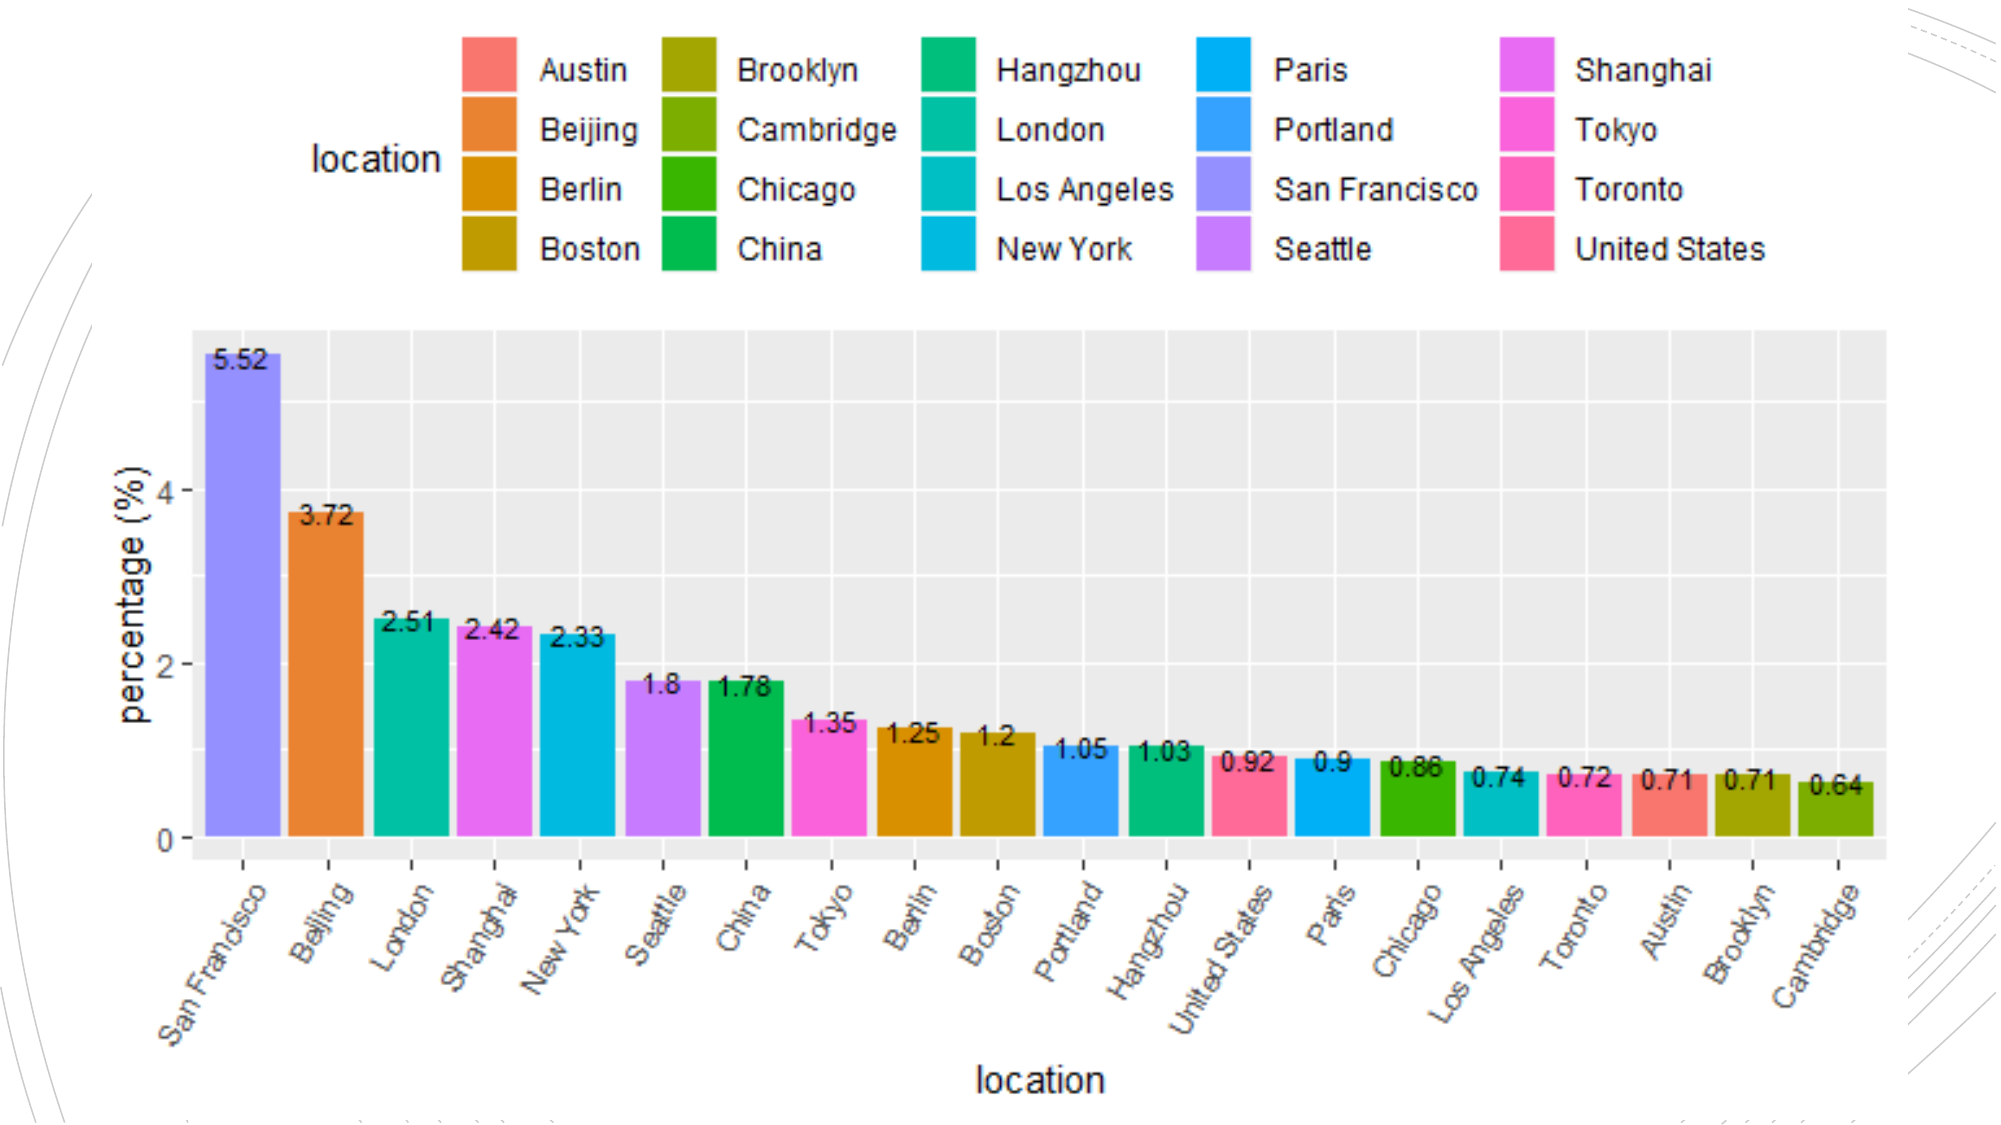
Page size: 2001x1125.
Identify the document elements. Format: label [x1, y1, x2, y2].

list [92, 0, 1908, 1121]
